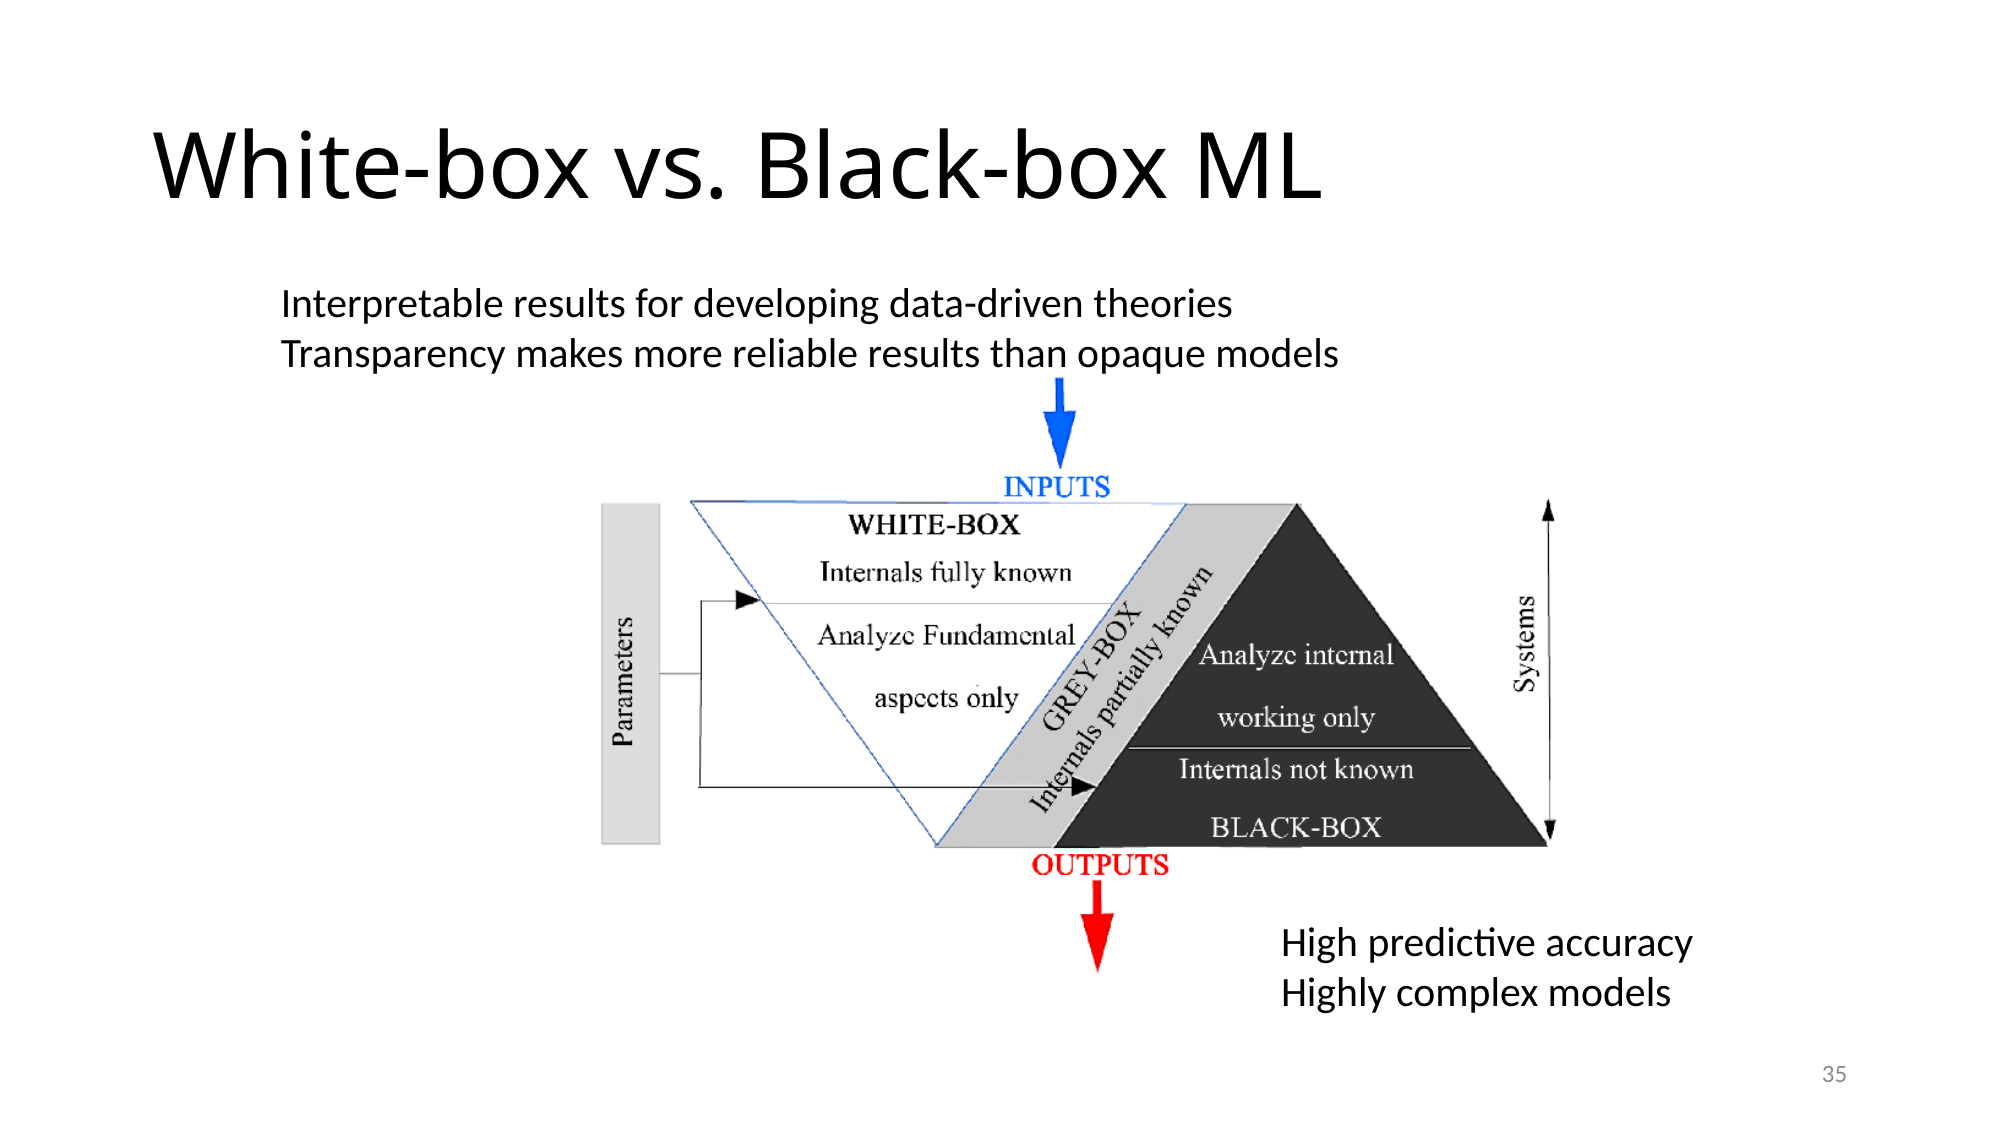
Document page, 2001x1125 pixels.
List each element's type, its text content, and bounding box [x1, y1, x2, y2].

slide_number 35 [1412, 1042, 1863, 1103]
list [582, 369, 1570, 978]
text_box Interpretable results for developing data-driven theories Transparency makes more reliable results than opaque models [265, 217, 1734, 383]
text_box High predictive accuracy Highly complex models [1266, 907, 2000, 1023]
title White-box vs. Black-box ML [137, 59, 1863, 278]
